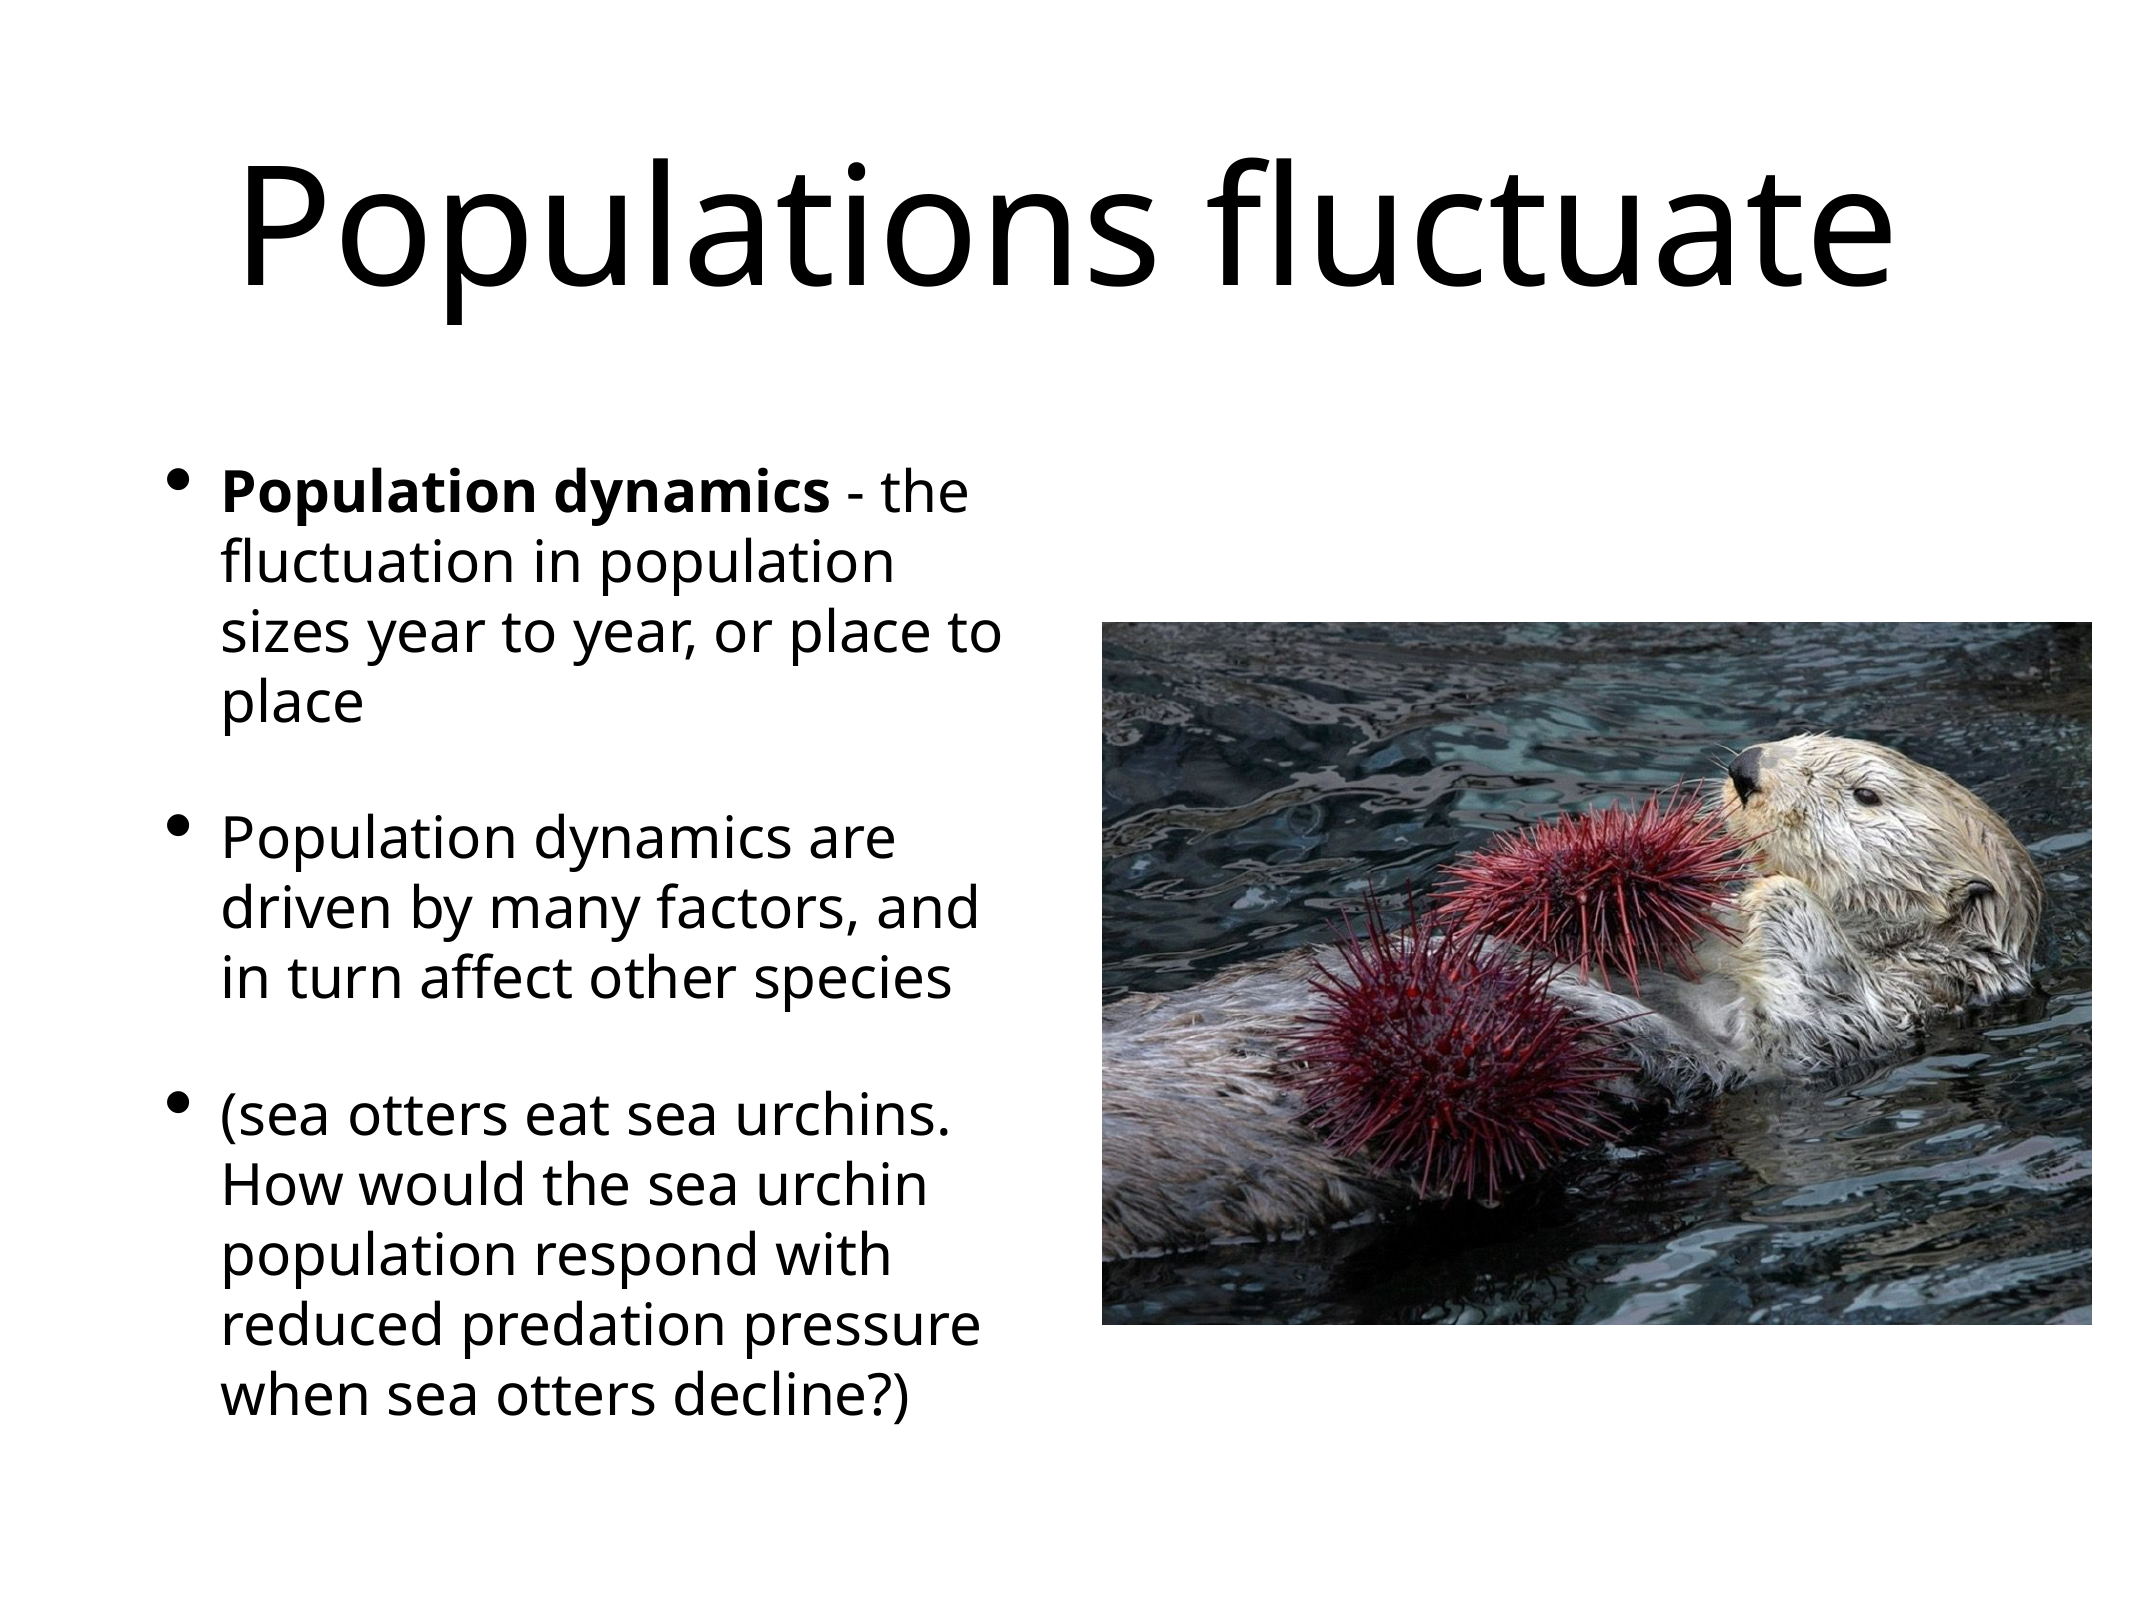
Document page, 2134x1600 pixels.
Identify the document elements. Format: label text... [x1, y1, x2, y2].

picture [1101, 622, 2092, 1326]
list Population dynamics - the fluctuation in population sizes year to year, or place to place Population dynamics are driven by many factors, and in turn affect other species (sea otters eat sea urchins. How would the sea urchin population respond with reduced predation pressure when sea otters decline?) [155, 424, 1032, 1457]
title Populations fluctuate [155, 41, 1978, 397]
